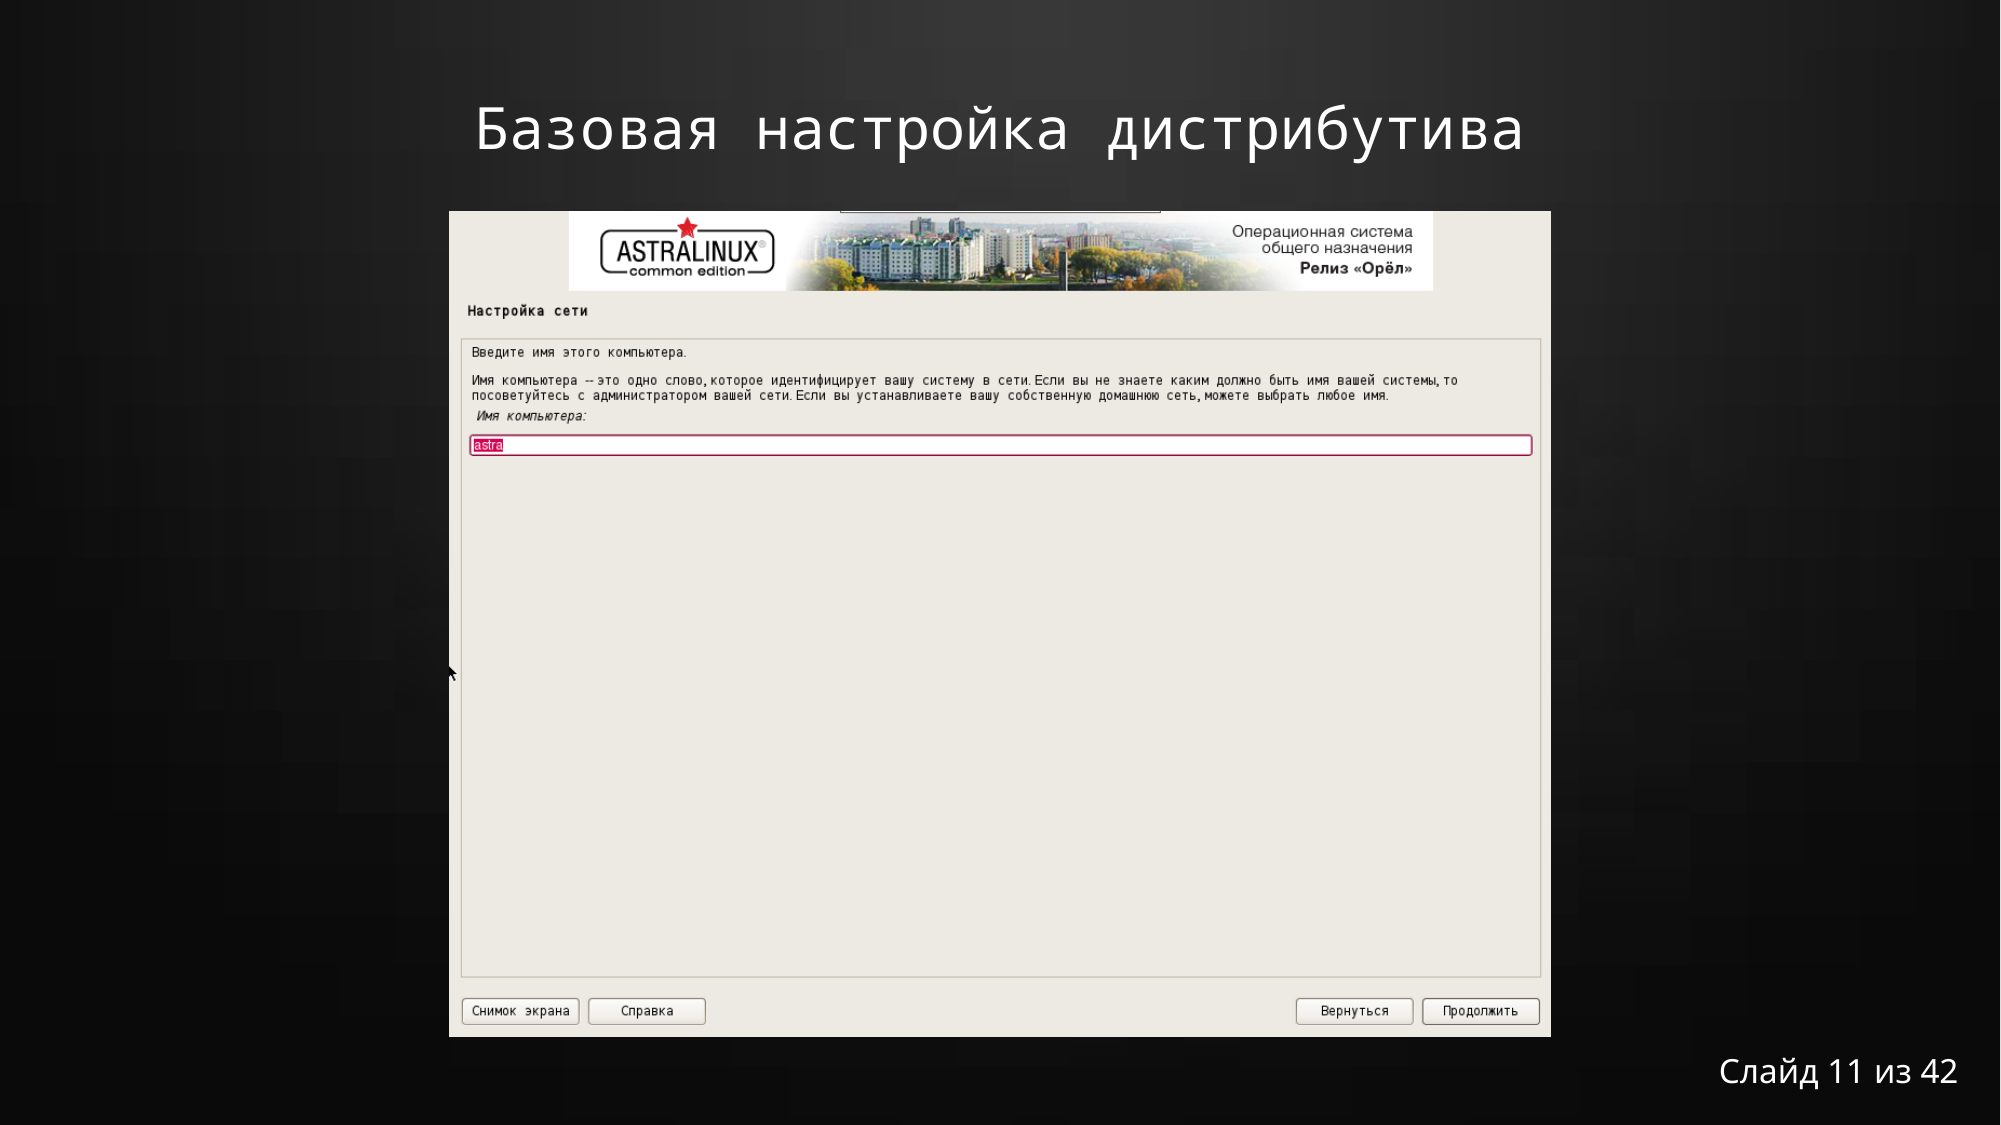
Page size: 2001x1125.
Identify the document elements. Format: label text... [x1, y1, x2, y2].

title Базовая настройка дистрибутива [137, 59, 1863, 202]
picture [0, 0, 2001, 1125]
